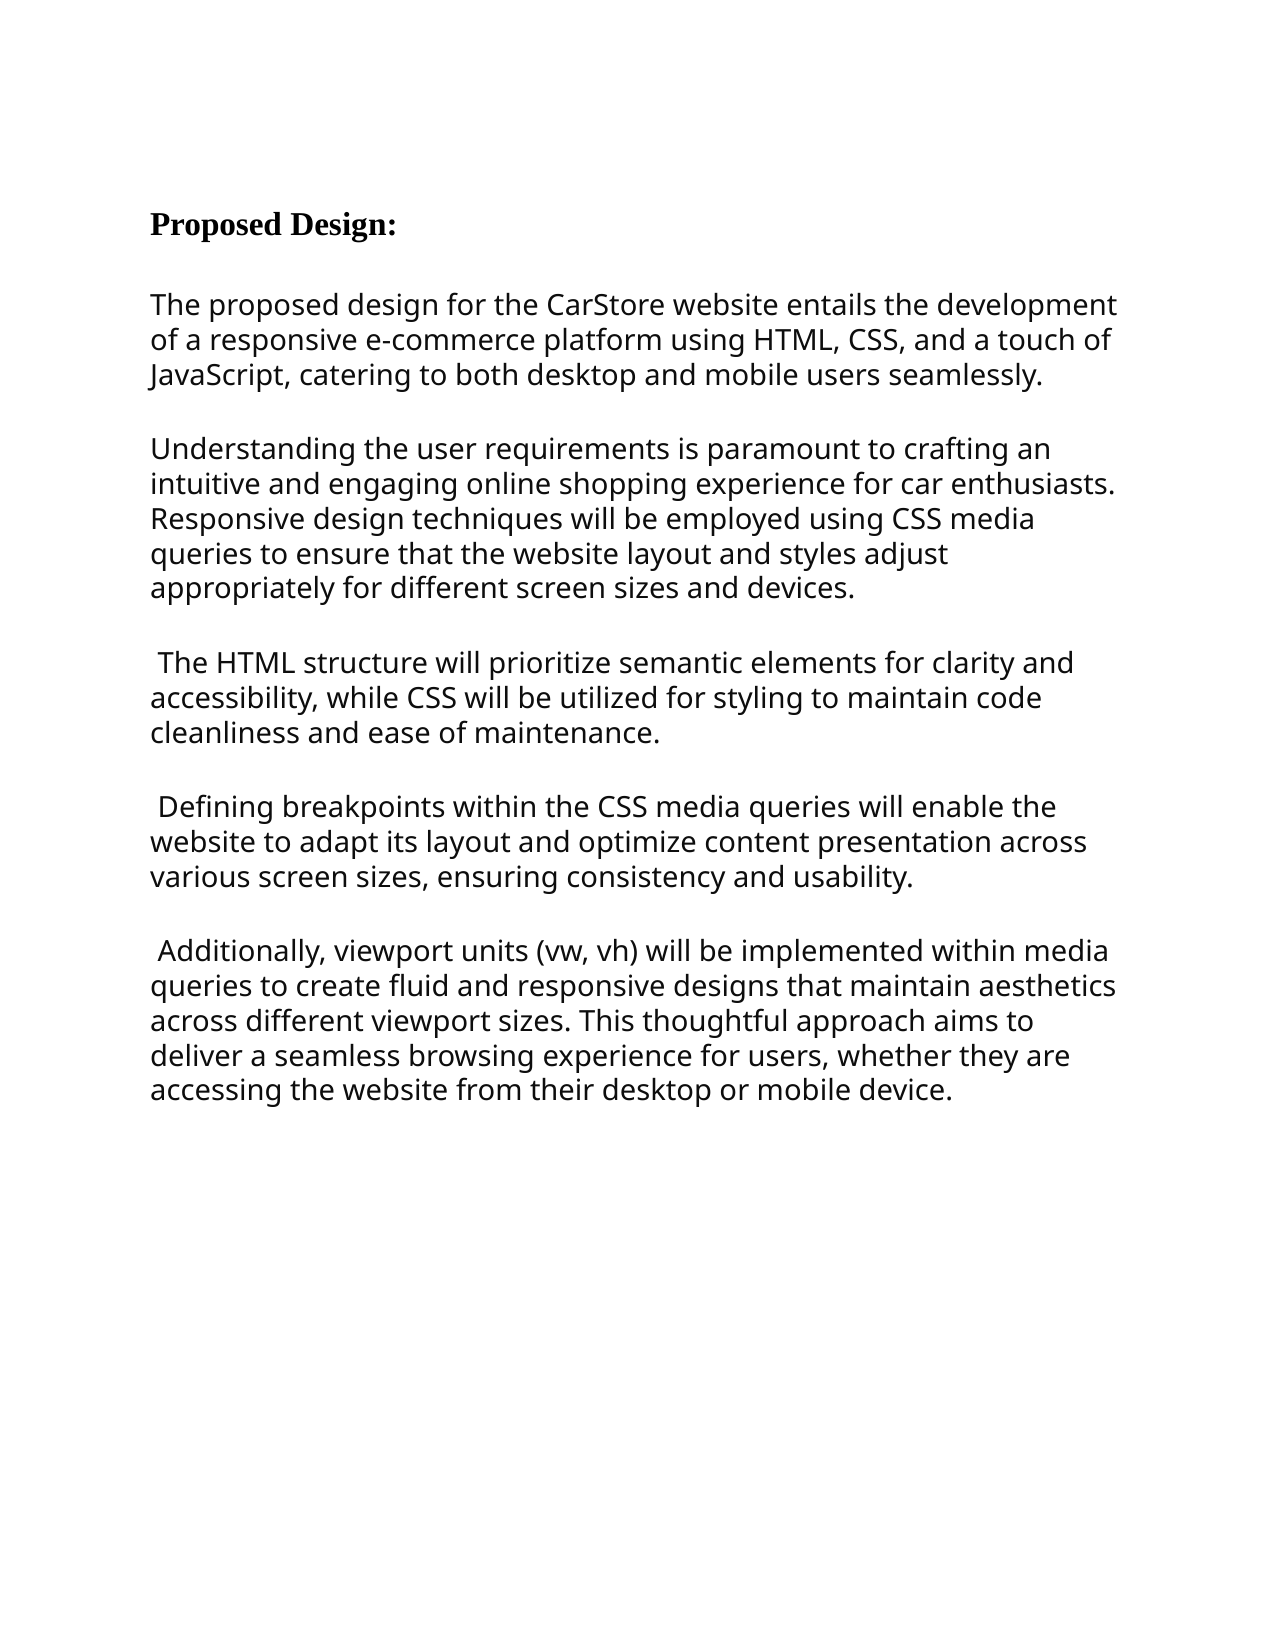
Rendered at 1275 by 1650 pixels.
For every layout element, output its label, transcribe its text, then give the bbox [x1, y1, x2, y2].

text_box Proposed Design: The proposed design for the CarStore website entails the development of a responsive e-commerce platform using HTML, CSS, and a touch of JavaScript, catering to both desktop and mobile users seamlessly. Understanding the user requirements is paramount to crafting an intuitive and engaging online shopping experience for car enthusiasts. Responsive design techniques will be employed using CSS media queries to ensure that the website layout and styles adjust appropriately for different screen sizes and devices. The HTML structure will prioritize semantic elements for clarity and accessibility, while CSS will be utilized for styling to maintain code cleanliness and ease of maintenance. Defining breakpoints within the CSS media queries will enable the website to adapt its layout and optimize content presentation across various screen sizes, ensuring consistency and usability. Additionally, viewport units (vw, vh) will be implemented within media queries to create fluid and responsive designs that maintain aesthetics across different viewport sizes. This thoughtful approach aims to deliver a seamless browsing experience for users, whether they are accessing the website from their desktop or mobile device. [148, 200, 1127, 1107]
